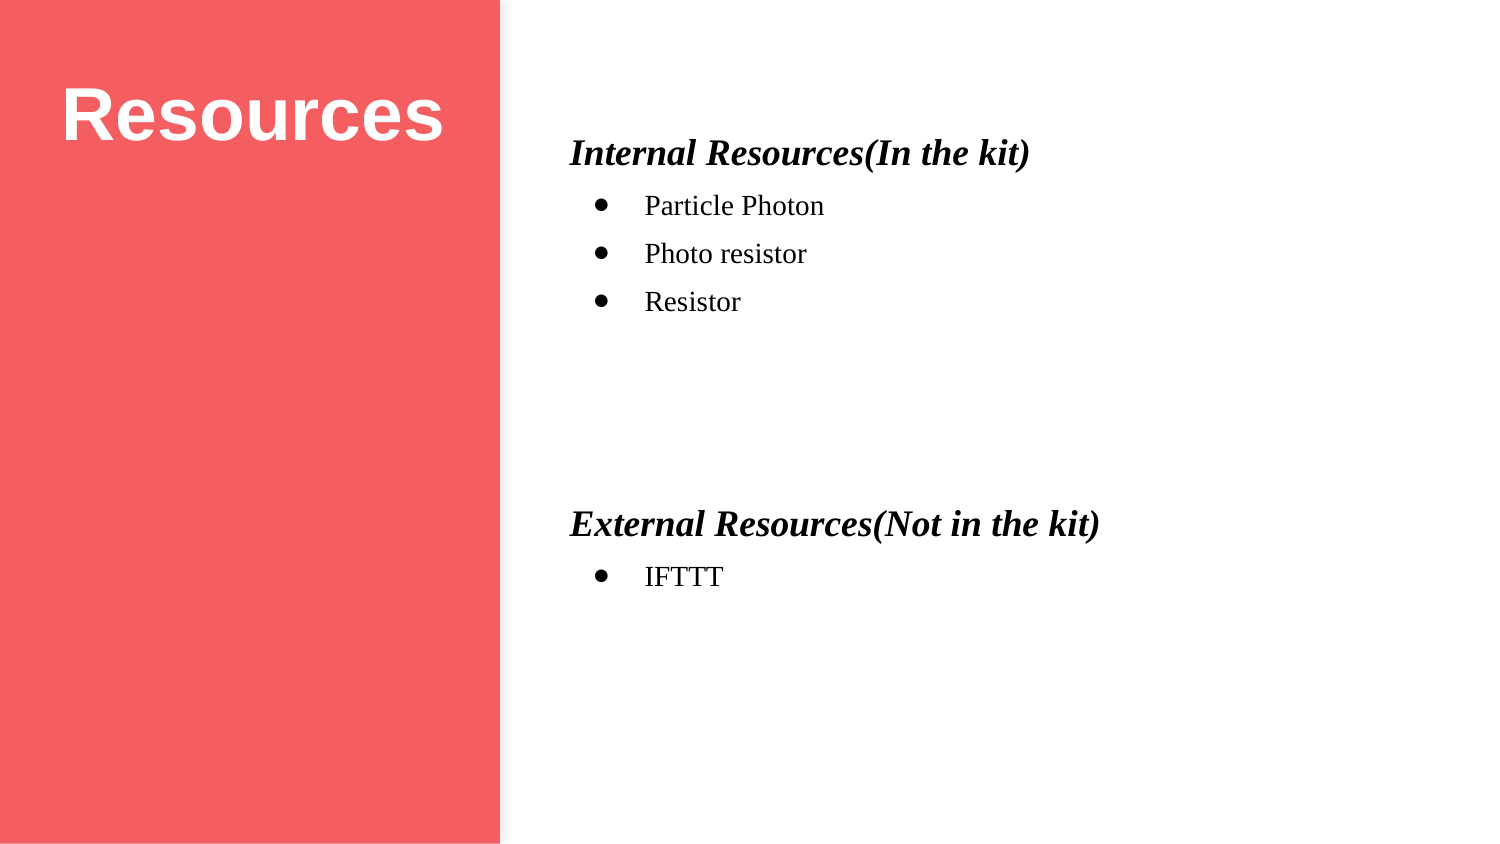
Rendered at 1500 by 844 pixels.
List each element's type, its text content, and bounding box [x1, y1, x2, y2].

title Resources [46, 50, 480, 751]
list Internal Resources(In the kit) Particle Photon Photo resistor Resistor External Resources(Not in the kit) IFTTT [554, 50, 1449, 751]
